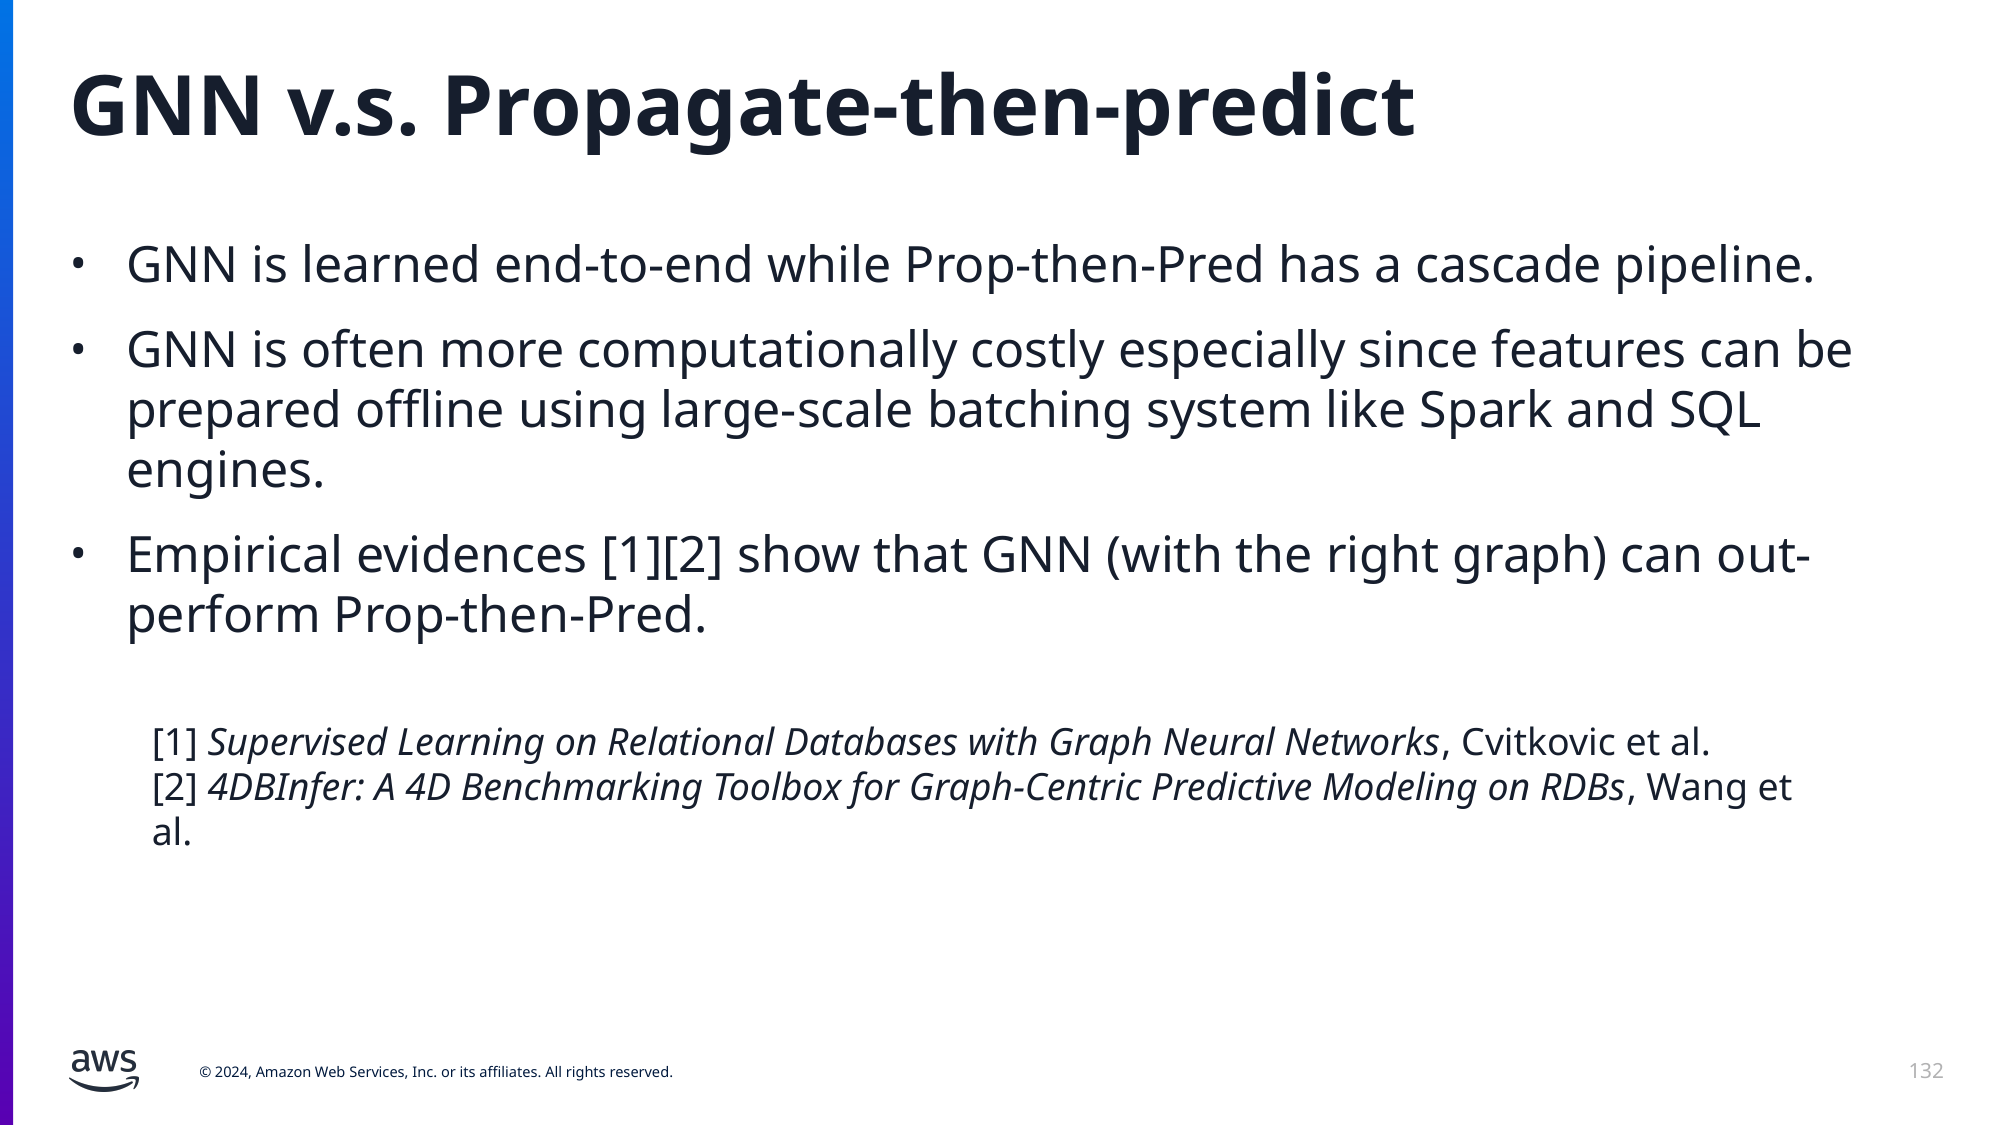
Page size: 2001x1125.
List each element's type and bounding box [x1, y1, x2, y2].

title [69, 56, 1944, 163]
slide_number [1493, 1041, 1944, 1102]
list [69, 224, 1944, 594]
text_box [151, 710, 1816, 860]
picture [69, 1050, 139, 1092]
